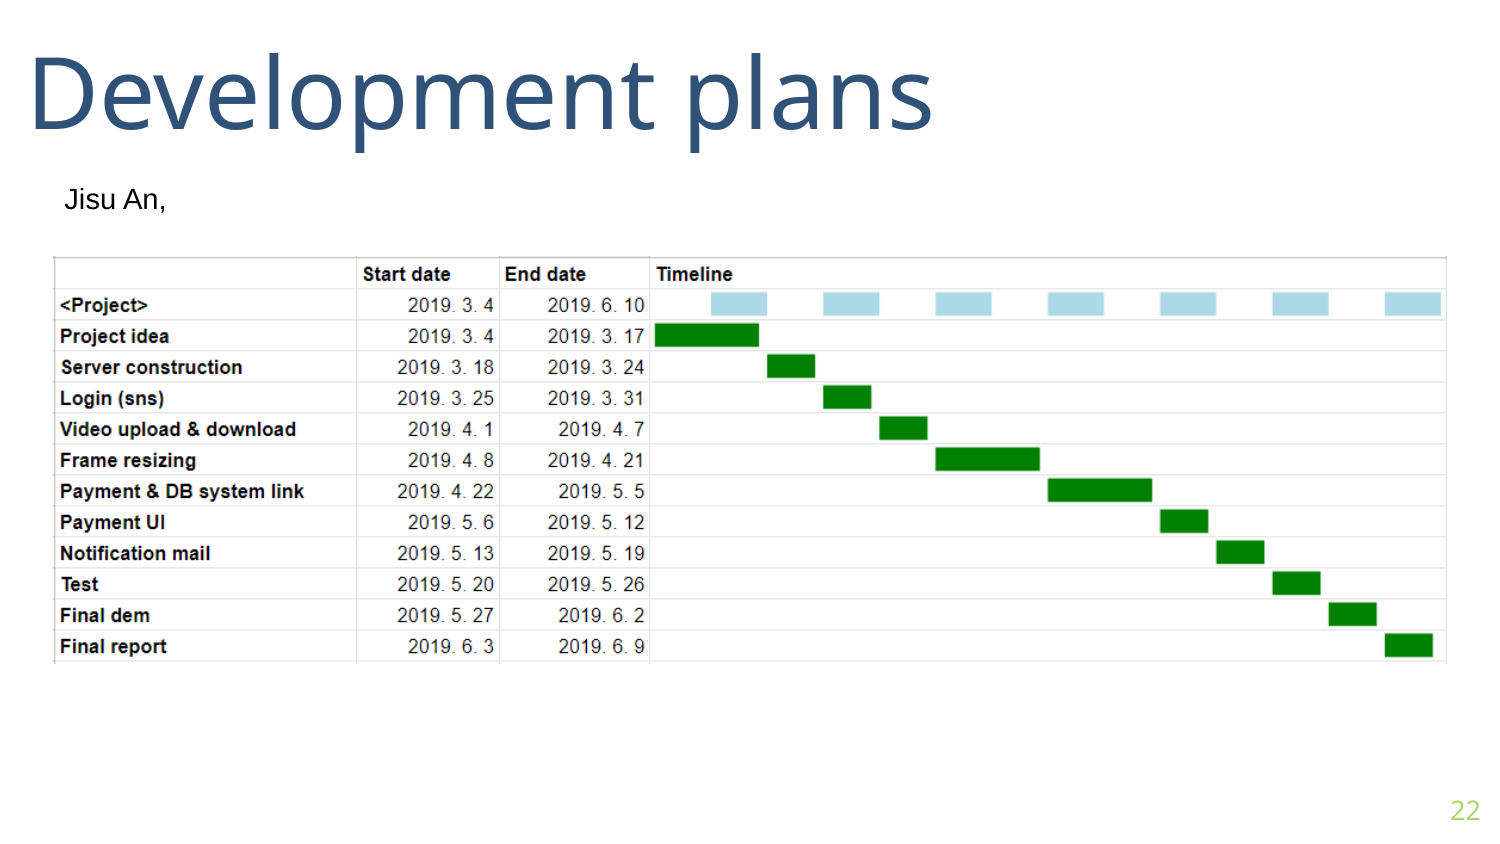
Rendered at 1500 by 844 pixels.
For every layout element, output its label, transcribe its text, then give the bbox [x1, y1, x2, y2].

slide_number 22 [1391, 779, 1482, 844]
picture [53, 255, 1447, 664]
text_box Development plans [26, 8, 1060, 150]
text_box Jisu An, [49, 173, 183, 223]
